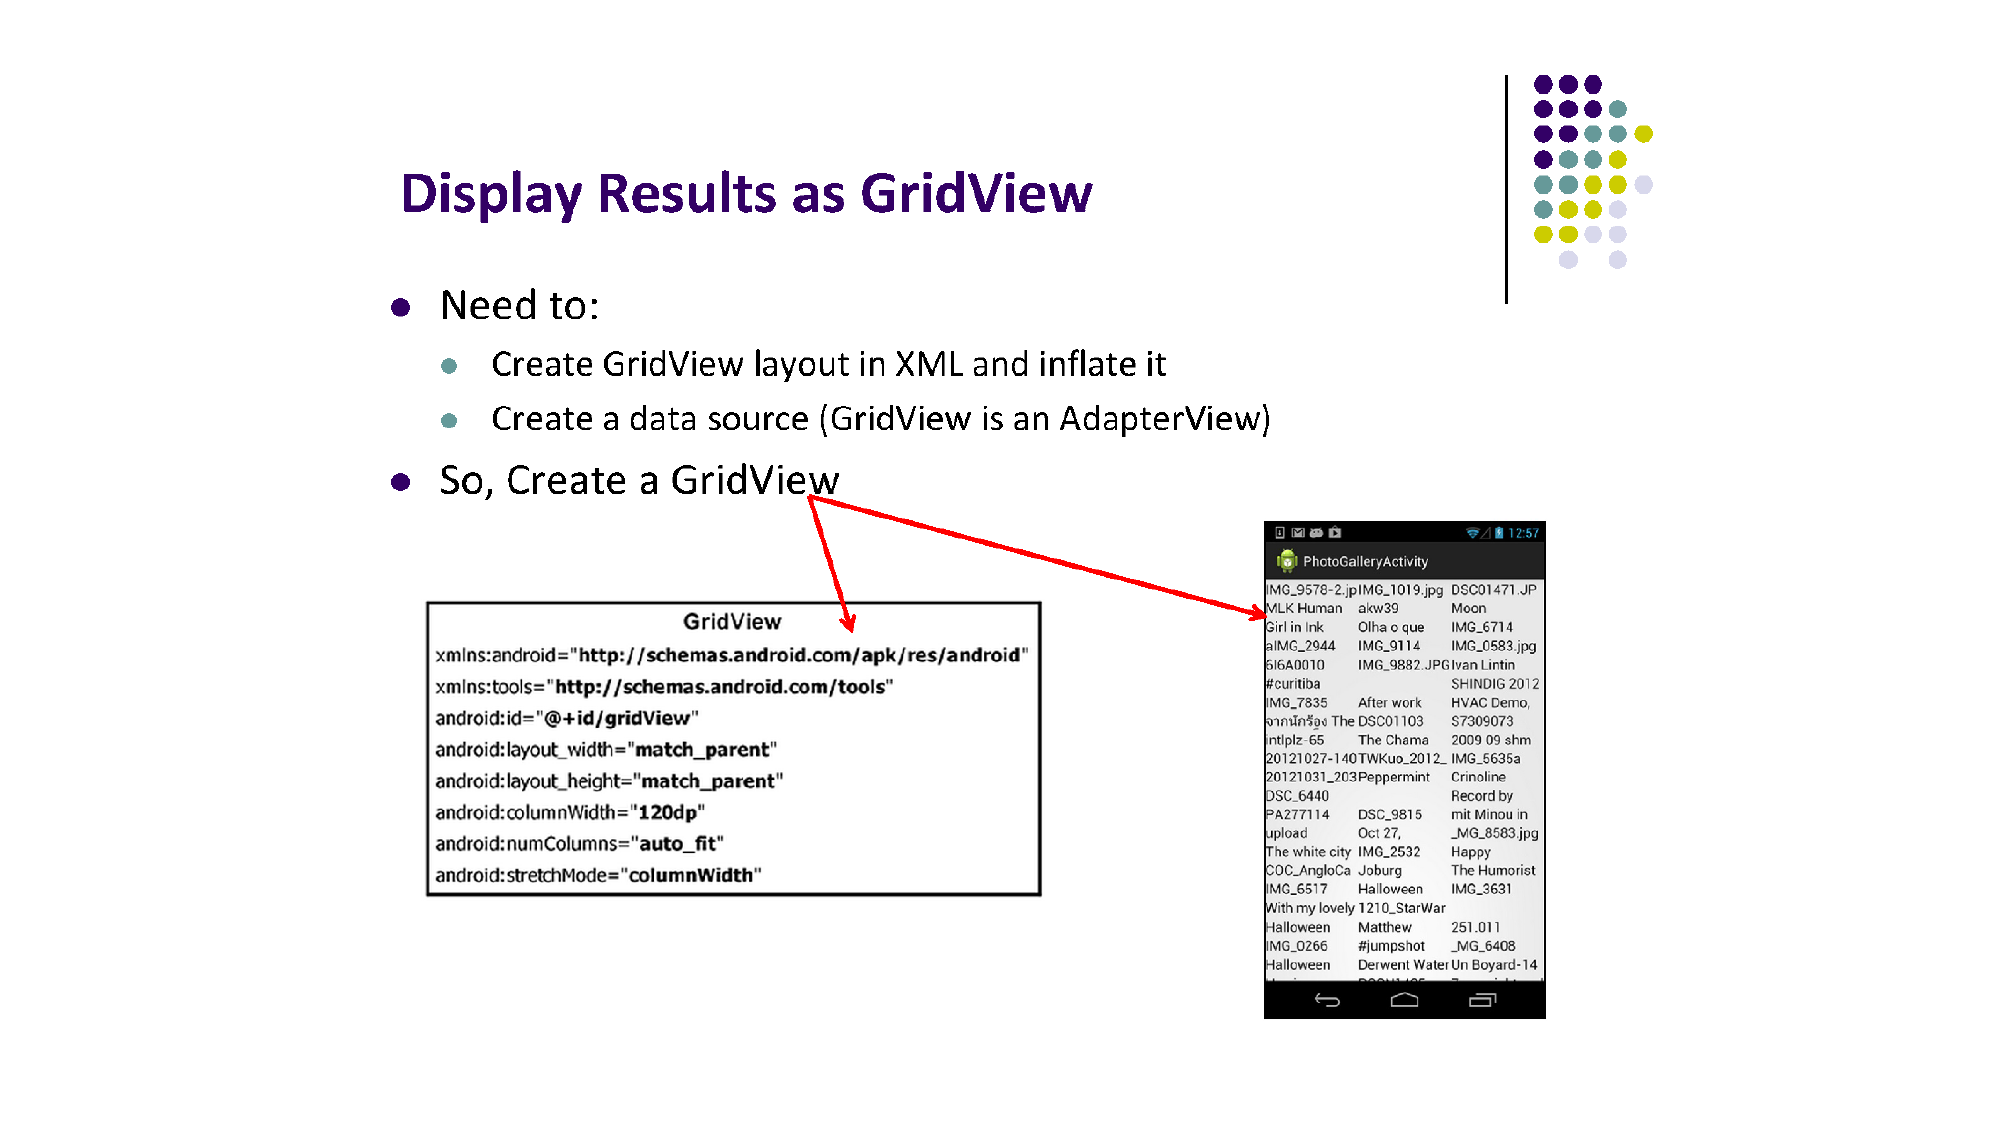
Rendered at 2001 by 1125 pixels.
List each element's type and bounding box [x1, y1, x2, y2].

picture [249, 0, 1750, 1125]
